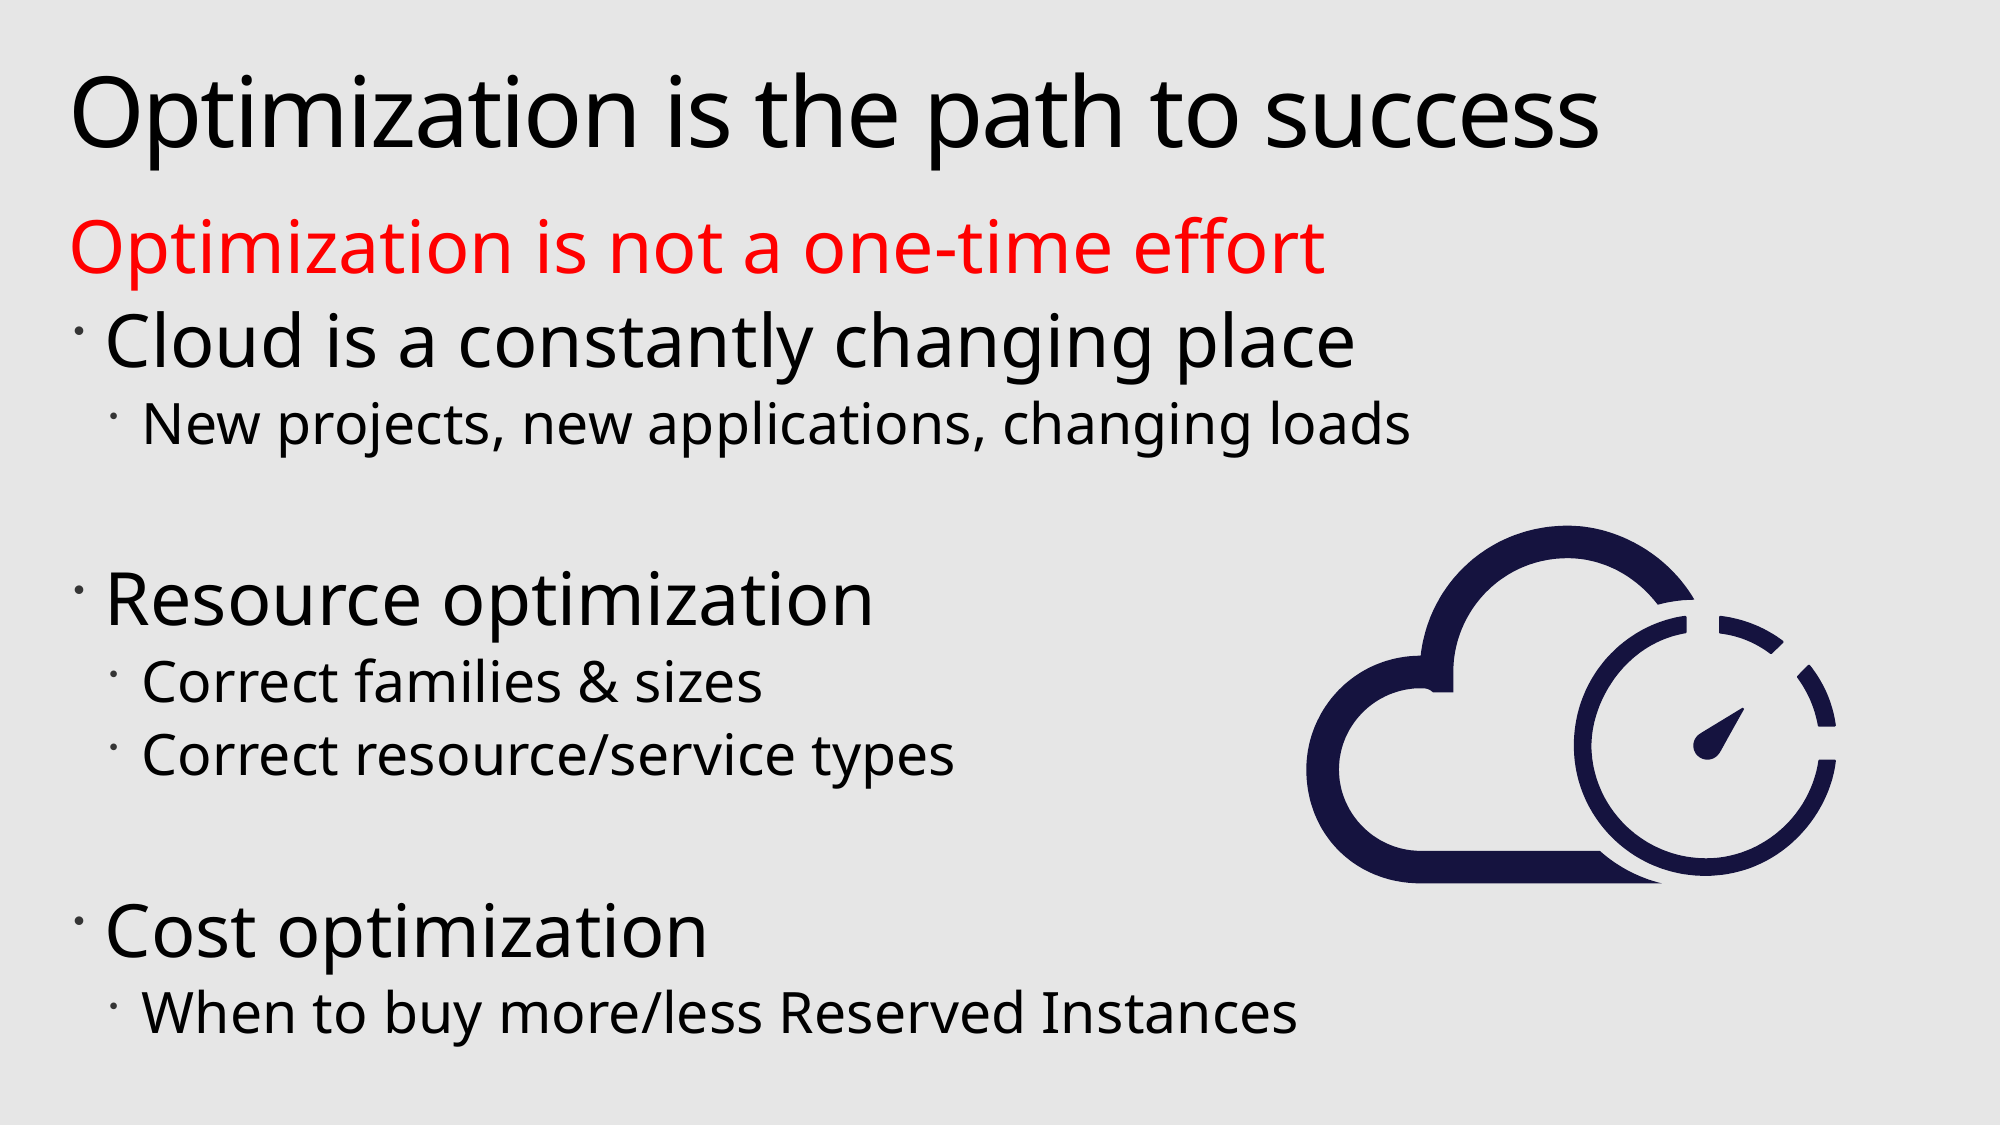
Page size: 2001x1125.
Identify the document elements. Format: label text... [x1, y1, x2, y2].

title Optimization is the path to success [44, 47, 1957, 194]
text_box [1306, 525, 1836, 884]
list Optimization is not a one-time effort Cloud is a constantly changing place New projects, new applications, changing loads Resource optimization Correct families & sizes Correct resource/service types Cost optimization When to buy more/less Reserved Instances [44, 194, 1957, 1057]
